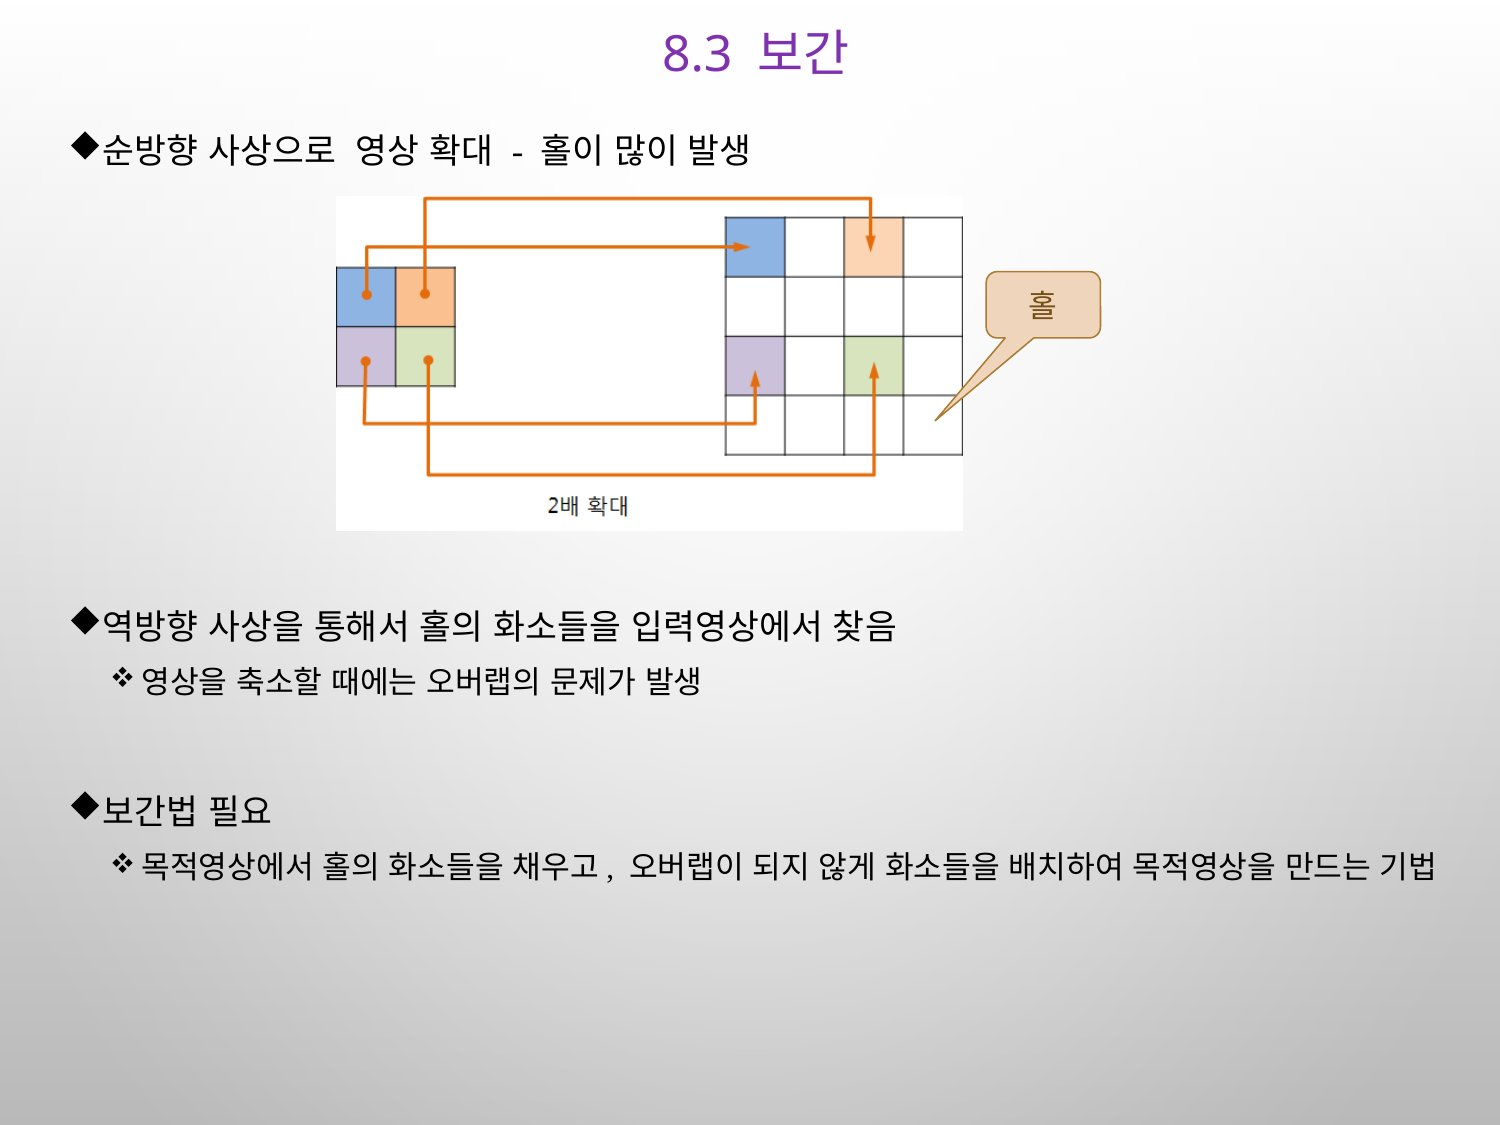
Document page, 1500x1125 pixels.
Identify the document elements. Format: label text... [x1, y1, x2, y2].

text_box 홀 [968, 270, 1102, 395]
list 순방향 사상으로 영상 확대 - 홀이 많이 발생 역방향 사상을 통해서 홀의 화소들을 입력영상에서 찾음 영상을 축소할 때에는 오버랩의 문제가 발생 보간법 필요 목적영상에서 홀의 화소들을 채우고, 오버랩이 되지 않게 화소들을 배치하여 목적영상을 만드는 기법 [53, 113, 1459, 1102]
picture [0, 0, 1500, 1125]
title 8.3 보간 [53, 4, 1459, 107]
